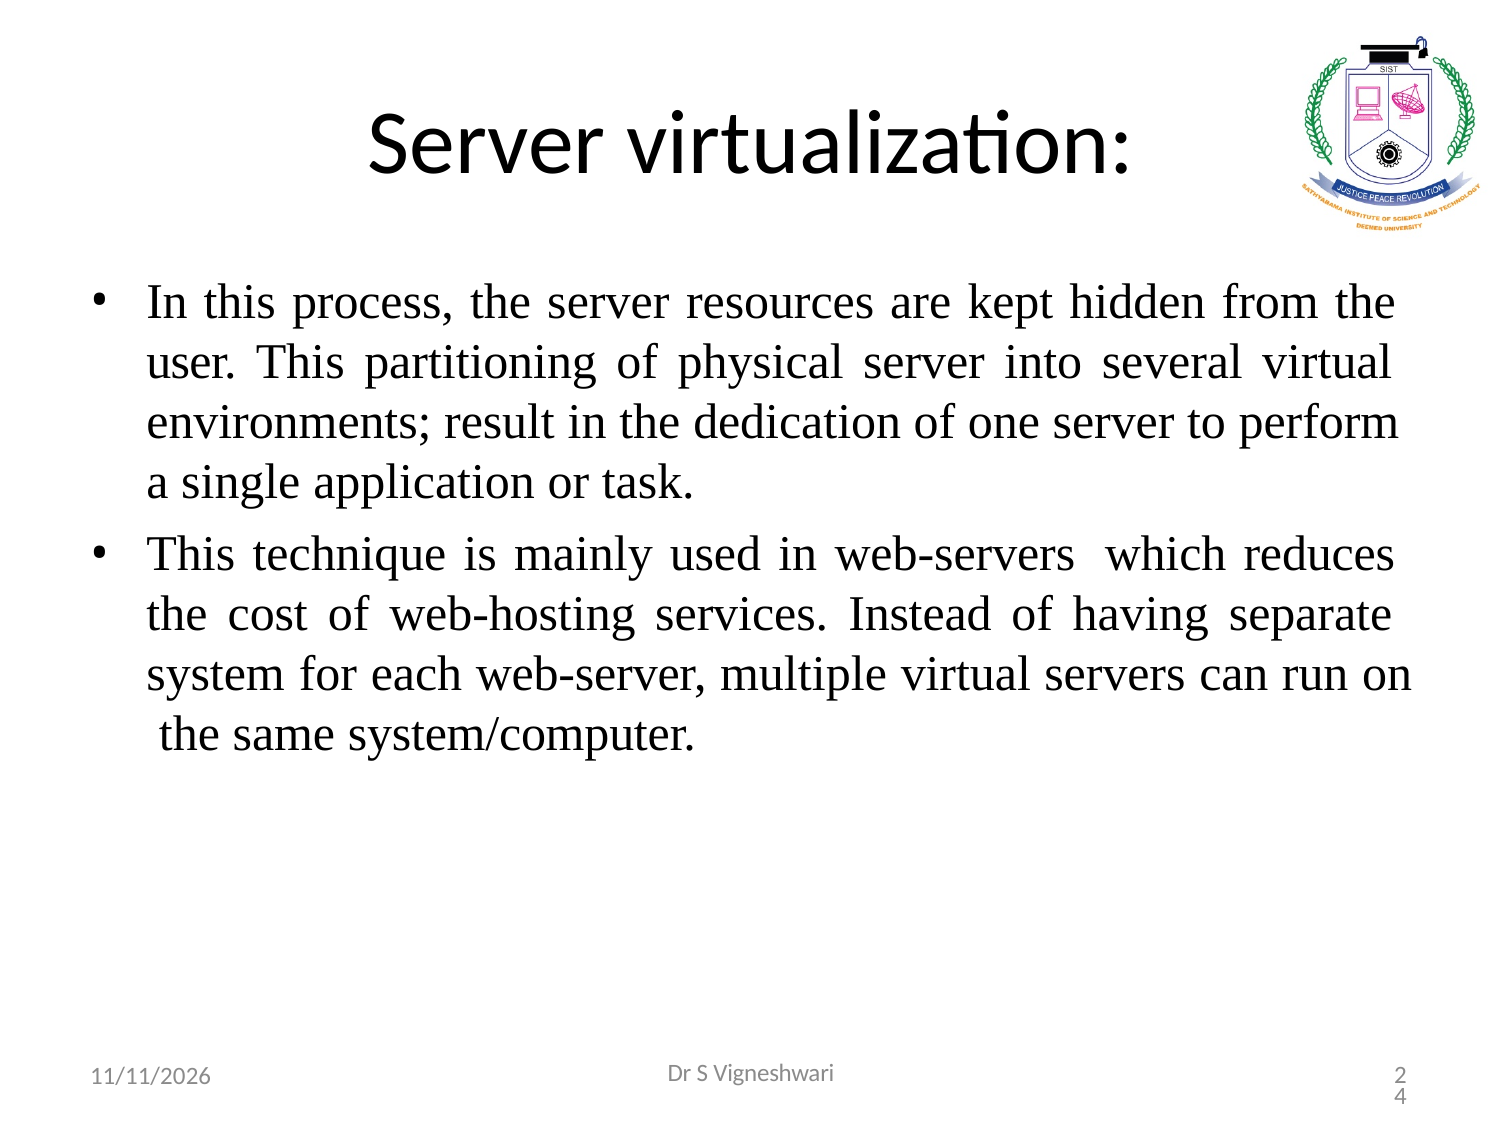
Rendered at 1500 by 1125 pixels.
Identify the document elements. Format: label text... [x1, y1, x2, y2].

title Server virtualization: [327, 40, 1173, 231]
text_box In this process, the server resources are kept hidden from the user. This partitioning of physical server into several virtual environments; result in the dedication of one server to perform a single application or task. This technique is mainly used in web-servers which reduces the cost of web-hosting services. Instead of having separate system for each web-server, multiple virtual servers can run on the same system/computer. [87, 266, 1413, 761]
slide_number 24 [1379, 1060, 1417, 1090]
picture [1280, 30, 1500, 251]
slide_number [75, 1046, 420, 1103]
footer Dr S Vigneshwari [528, 761, 972, 1125]
